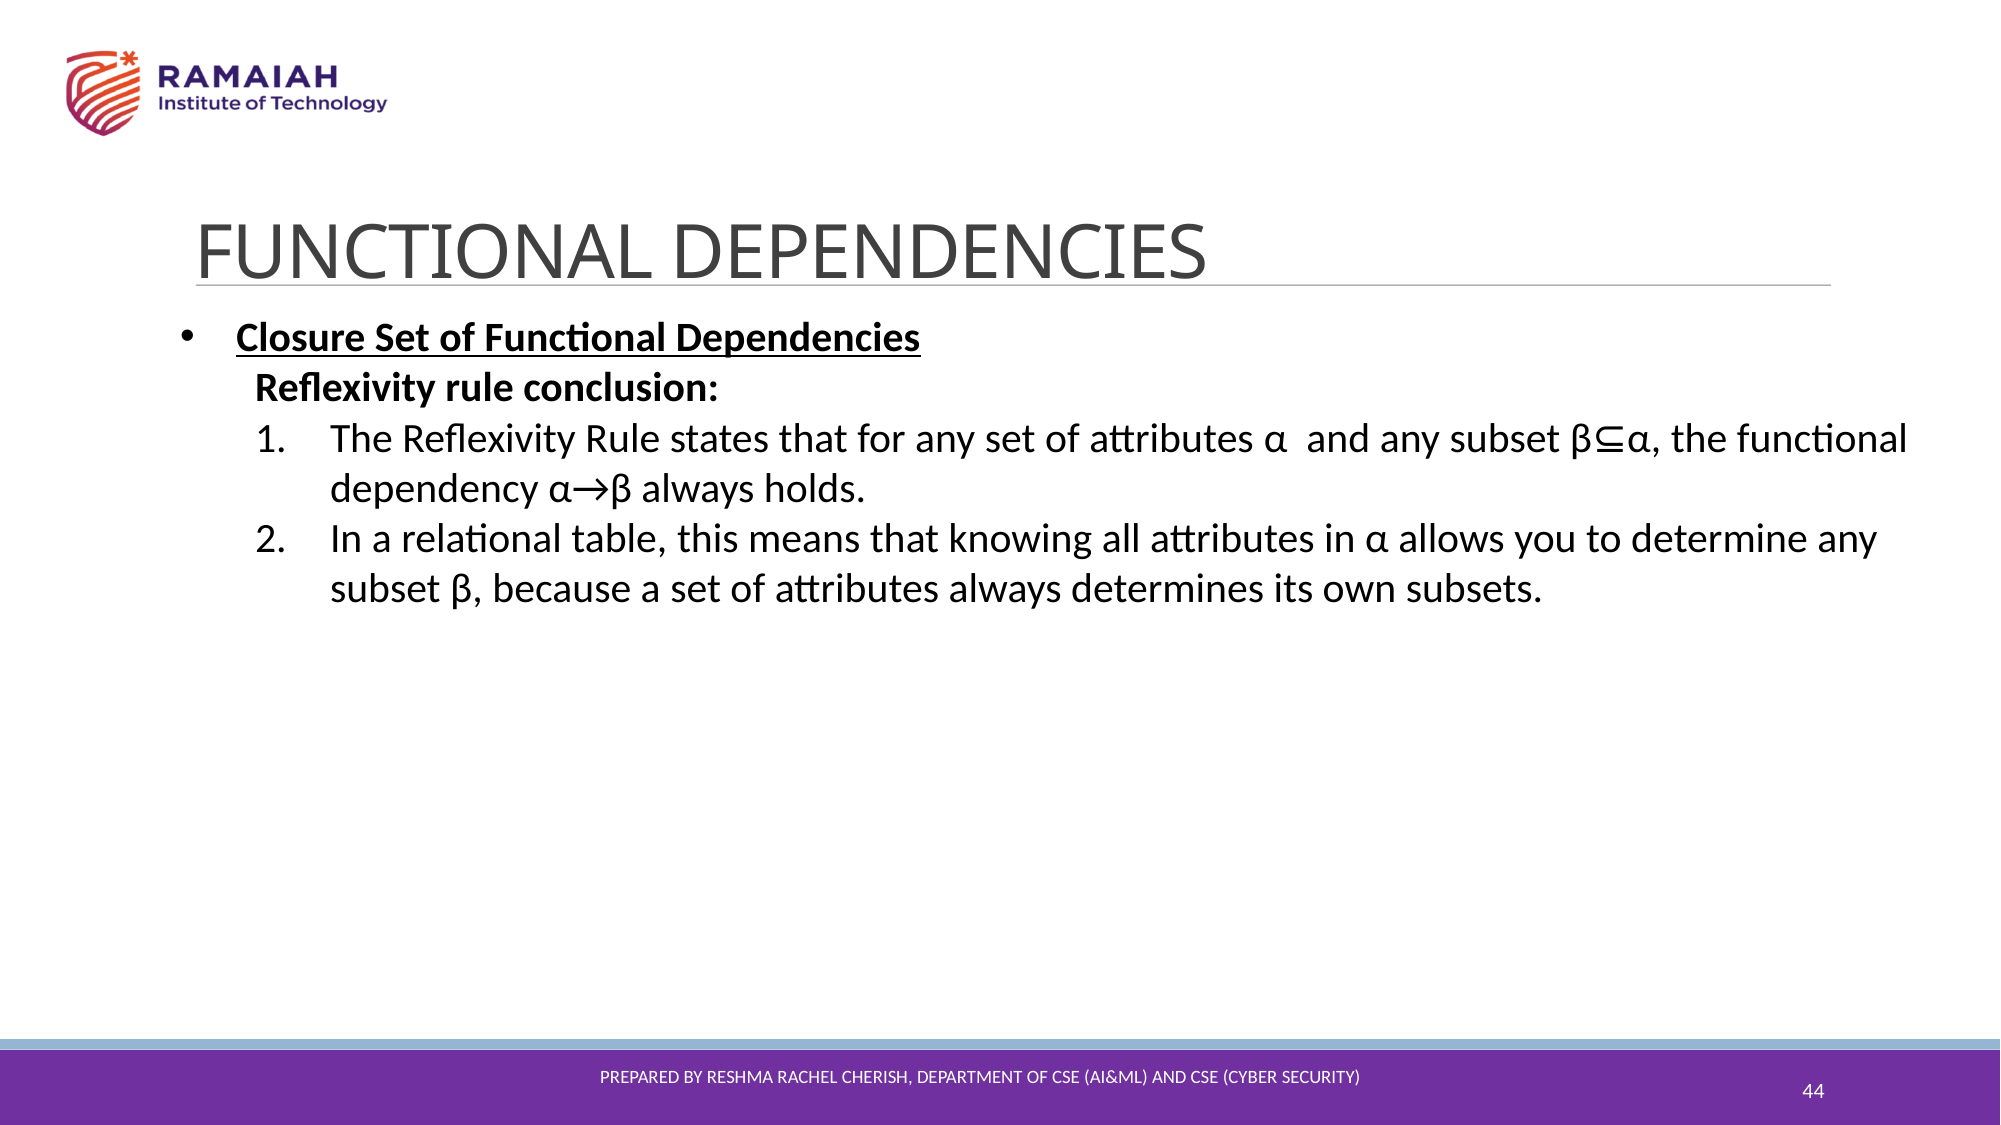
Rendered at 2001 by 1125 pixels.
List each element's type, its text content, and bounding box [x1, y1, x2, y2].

text_box FUNCTIONAL DEPENDENCIES [180, 142, 1830, 302]
text_box 44 [1624, 1059, 1840, 1120]
picture [28, 5, 429, 166]
text_box Prepared By reshma Rachel cherish, Department of CSE (ai&ml) and CSE (Cyber security) [584, 1068, 1376, 1125]
text_box Closure Set of Functional Dependencies Reflexivity rule conclusion: The Reflexivity Rule states that for any set of attributes α and any subset β⊆α, the functional dependency α→β always holds. In a relational table, this means that knowing all attributes in α allows you to determine any subset β, because a set of attributes always determines its own subsets. [180, 302, 1964, 1015]
